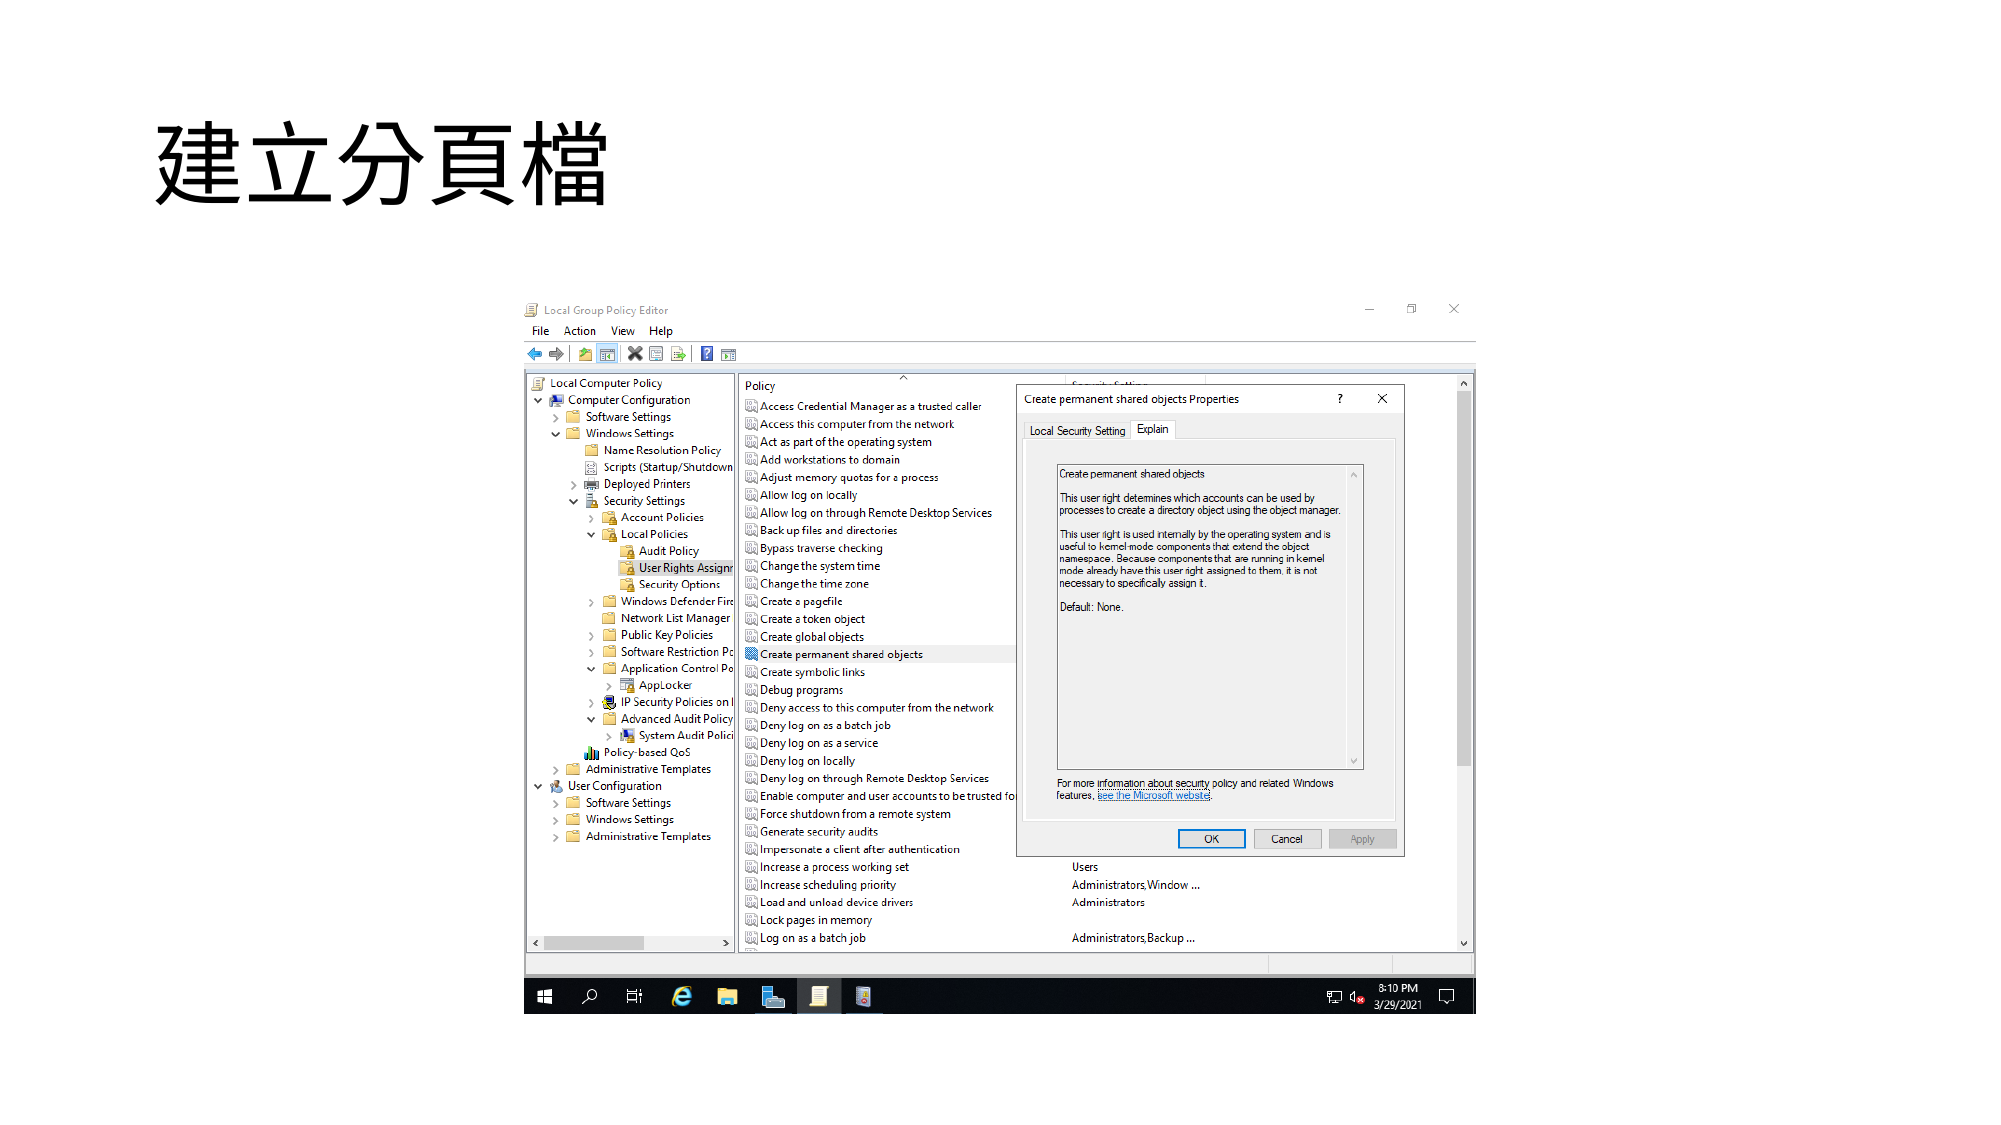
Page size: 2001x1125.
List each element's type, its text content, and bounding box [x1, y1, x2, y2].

title 建立分頁檔 [137, 59, 1863, 278]
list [524, 299, 1475, 1014]
